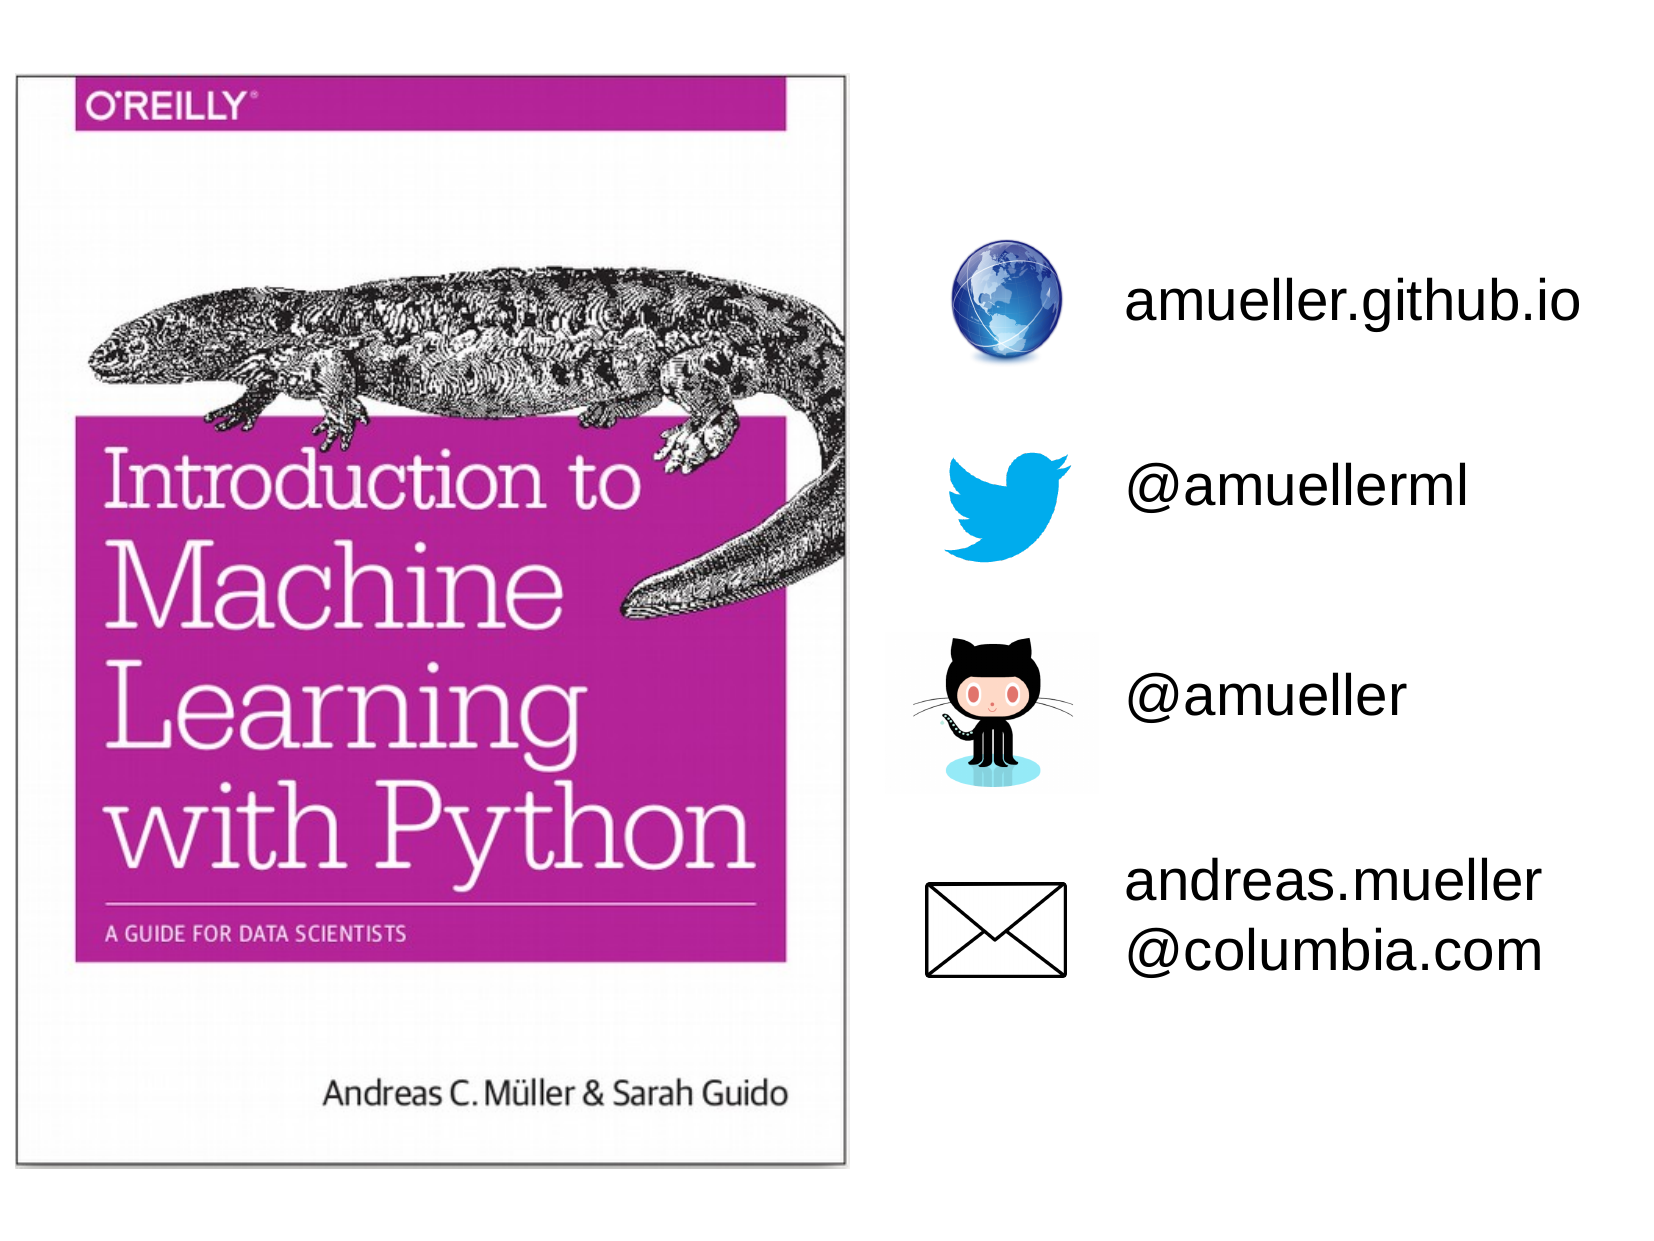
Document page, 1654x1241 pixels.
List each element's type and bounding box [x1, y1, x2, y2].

text_box [884, 239, 1654, 1096]
picture [14, 73, 851, 1170]
